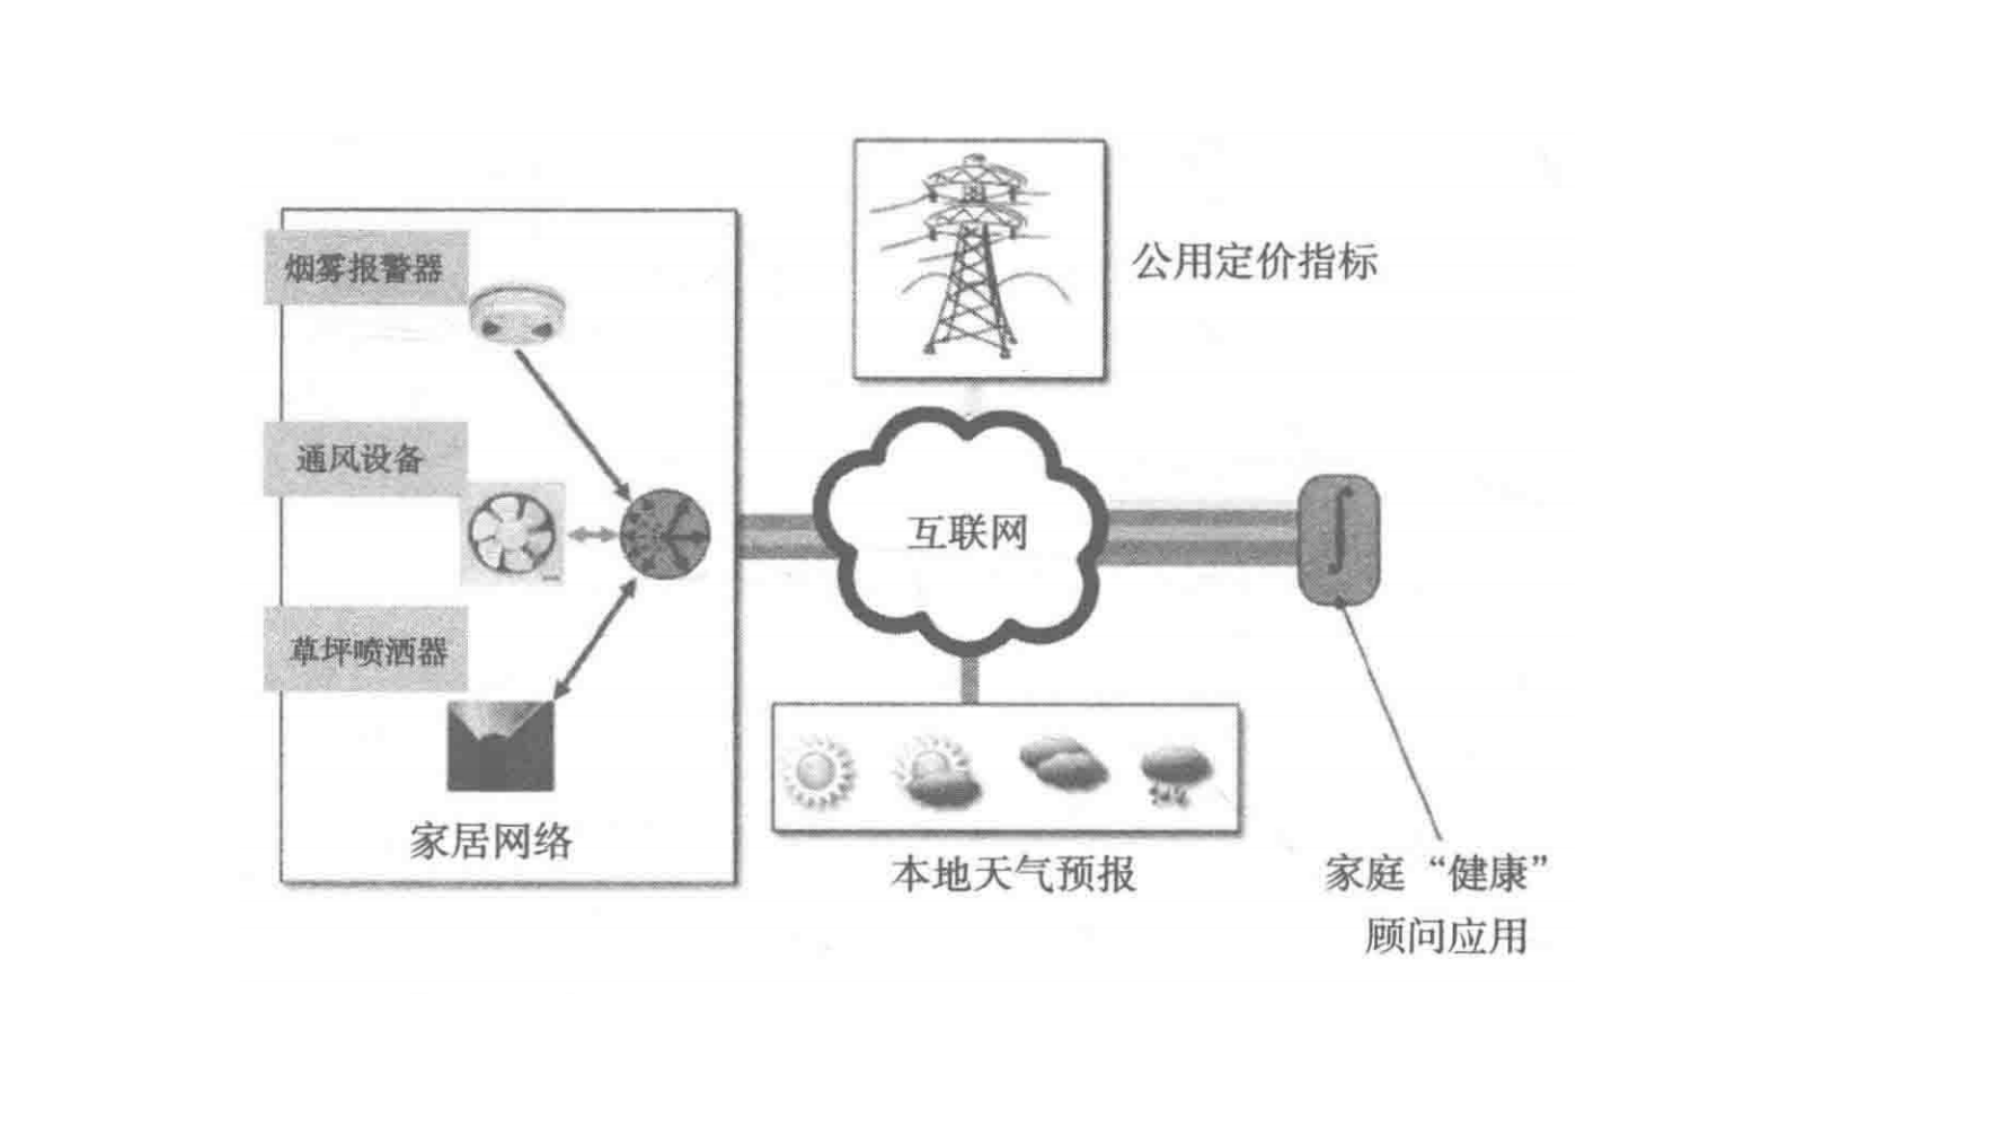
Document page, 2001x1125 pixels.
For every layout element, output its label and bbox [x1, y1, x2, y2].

picture [239, 107, 1575, 994]
